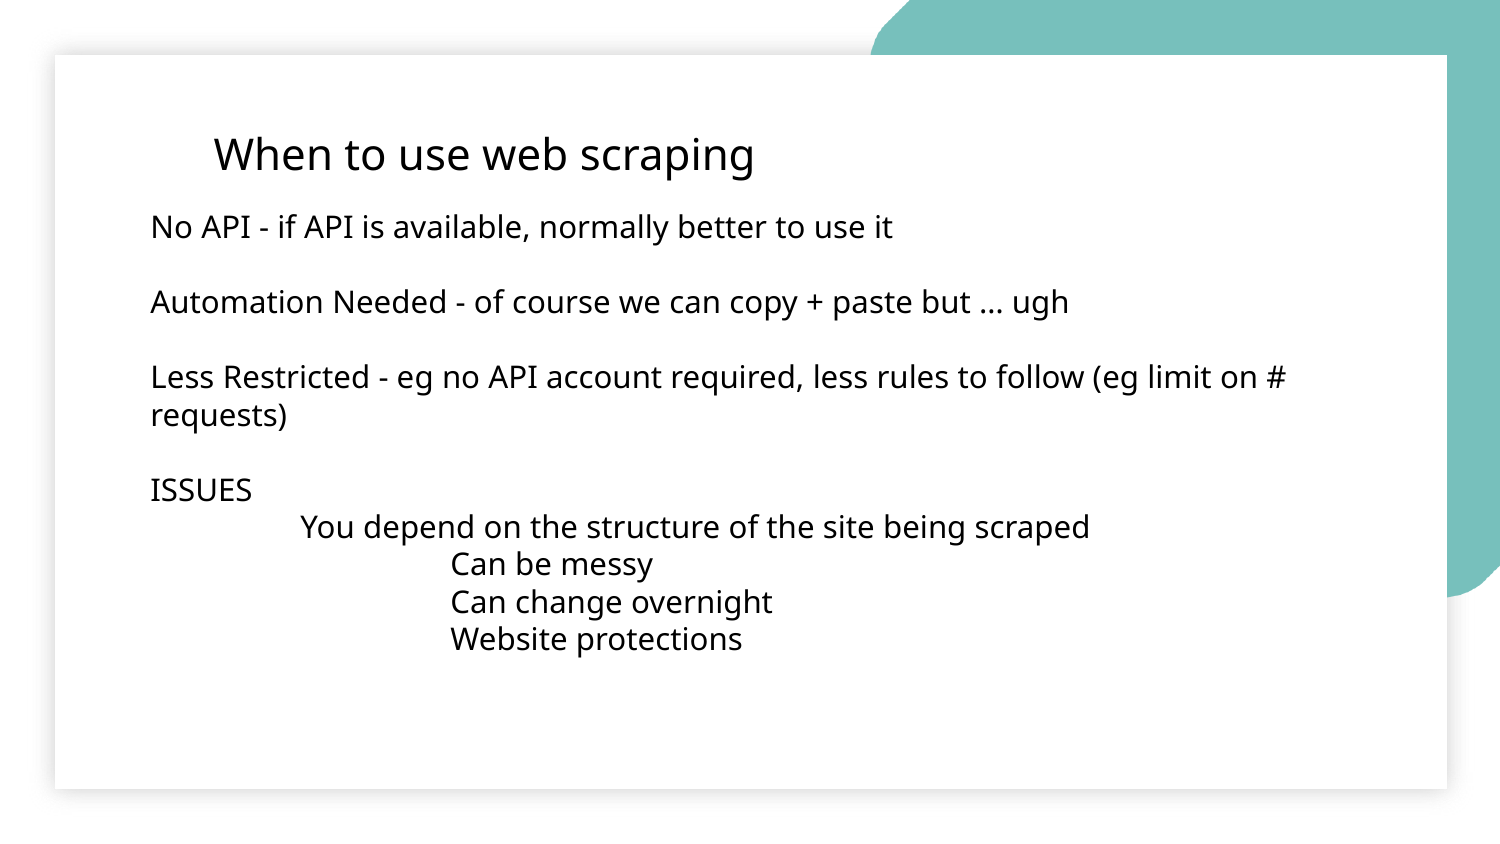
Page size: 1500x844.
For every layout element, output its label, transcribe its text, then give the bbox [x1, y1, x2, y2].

text_box No API - if API is available, normally better to use it Automation Needed - of course we can copy + paste but … ugh Less Restricted - eg no API account required, less rules to follow (eg limit on # requests) ISSUES You depend on the structure of the site being scraped Can be messy Can change overnight Website protections [135, 192, 1348, 692]
picture [0, 0, 1500, 844]
text_box When to use web scraping [198, 112, 948, 175]
